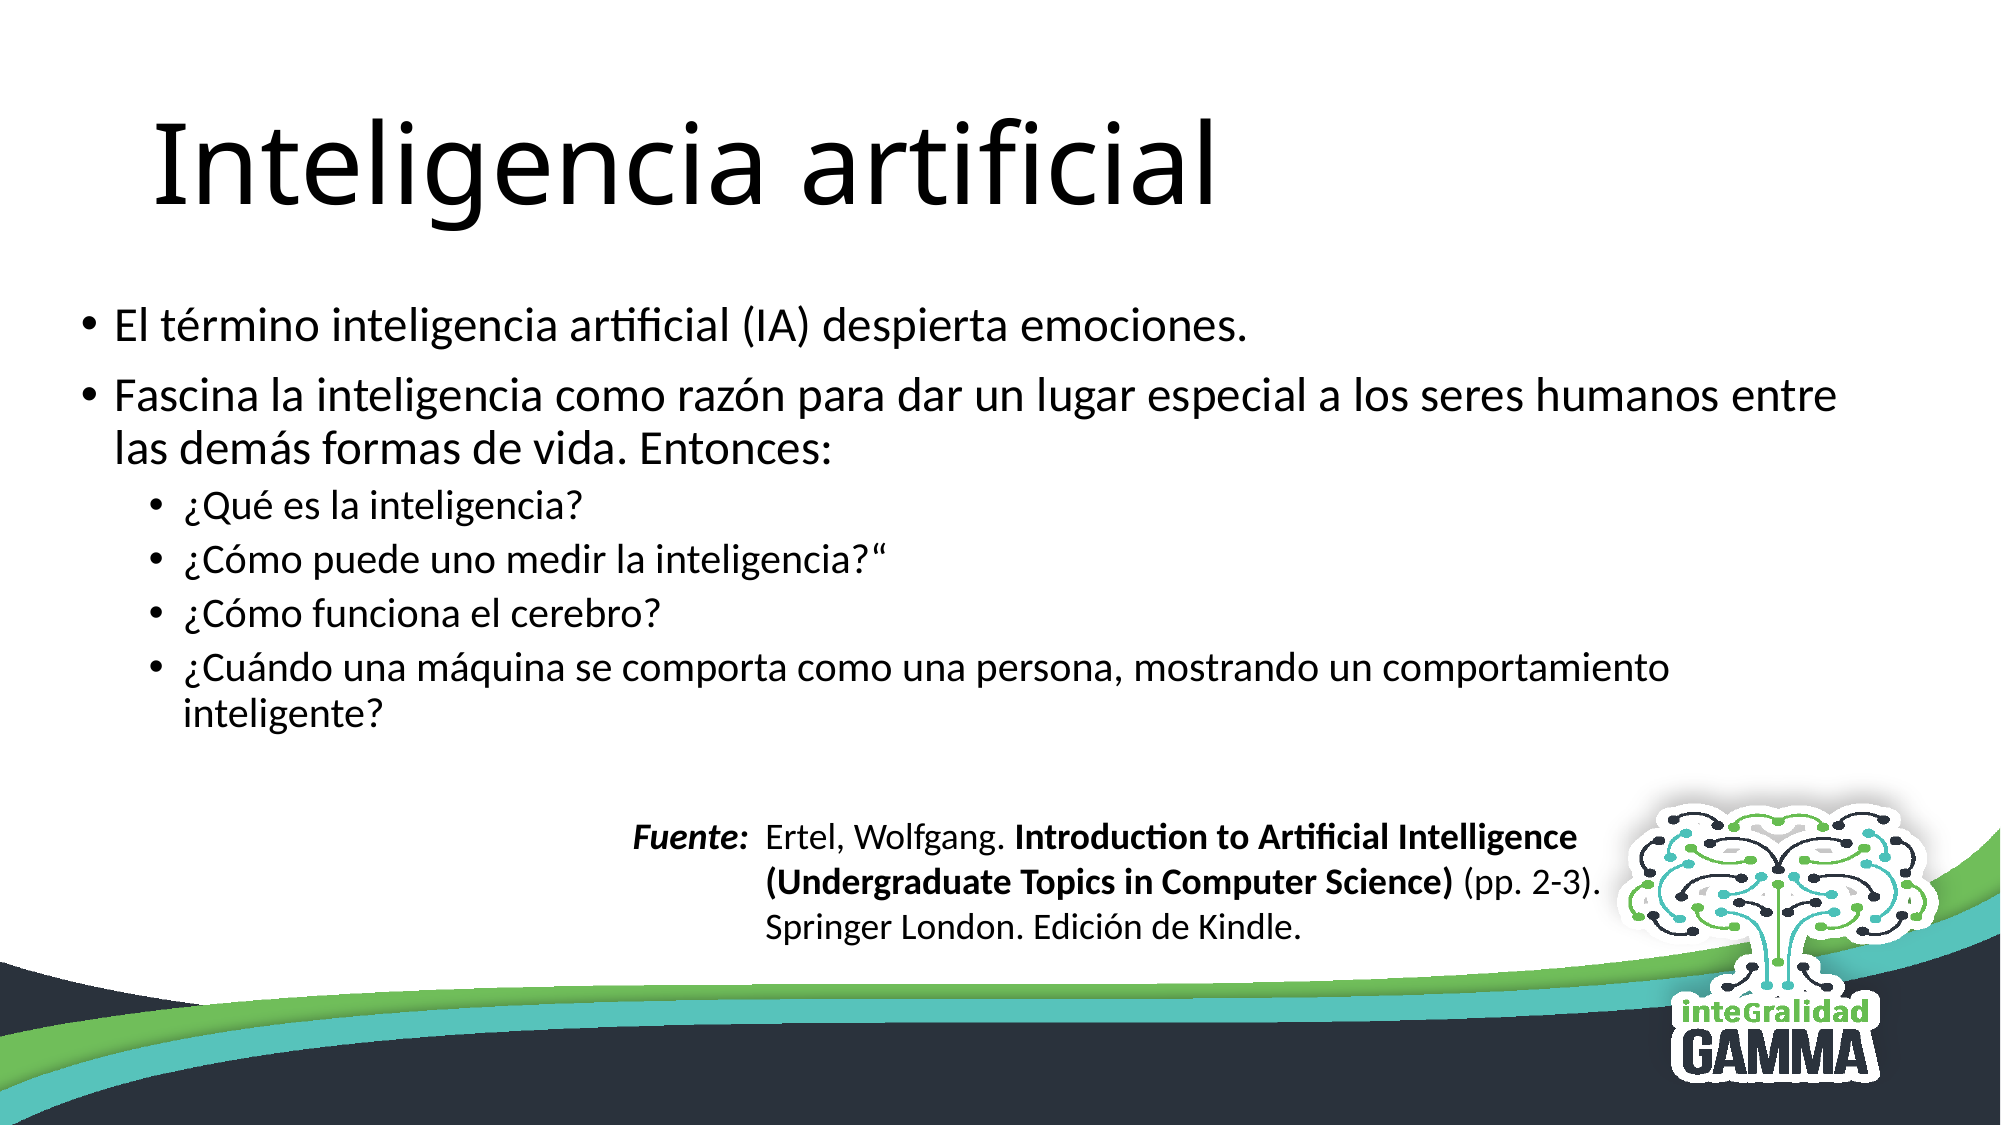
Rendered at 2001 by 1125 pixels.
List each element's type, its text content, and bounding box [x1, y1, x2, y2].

title Inteligencia artificial [137, 59, 1863, 278]
picture [0, 0, 2001, 1125]
list El término inteligencia artificial (IA) despierta emociones. Fascina la inteligencia como razón para dar un lugar especial a los seres humanos entre las demás formas de vida. Entonces: ¿Qué es la inteligencia? ¿Cómo puede uno medir la inteligencia?“ ¿Cómo funciona el cerebro? ¿Cuándo una máquina se comporta como una persona, mostrando un comportamiento inteligente? [65, 291, 1874, 748]
text_box Fuente: Ertel, Wolfgang. Introduction to Artificial Intelligence (Undergraduate Topics in Computer Science) (pp. 2-3). Springer London. Edición de Kindle. [618, 805, 1620, 955]
